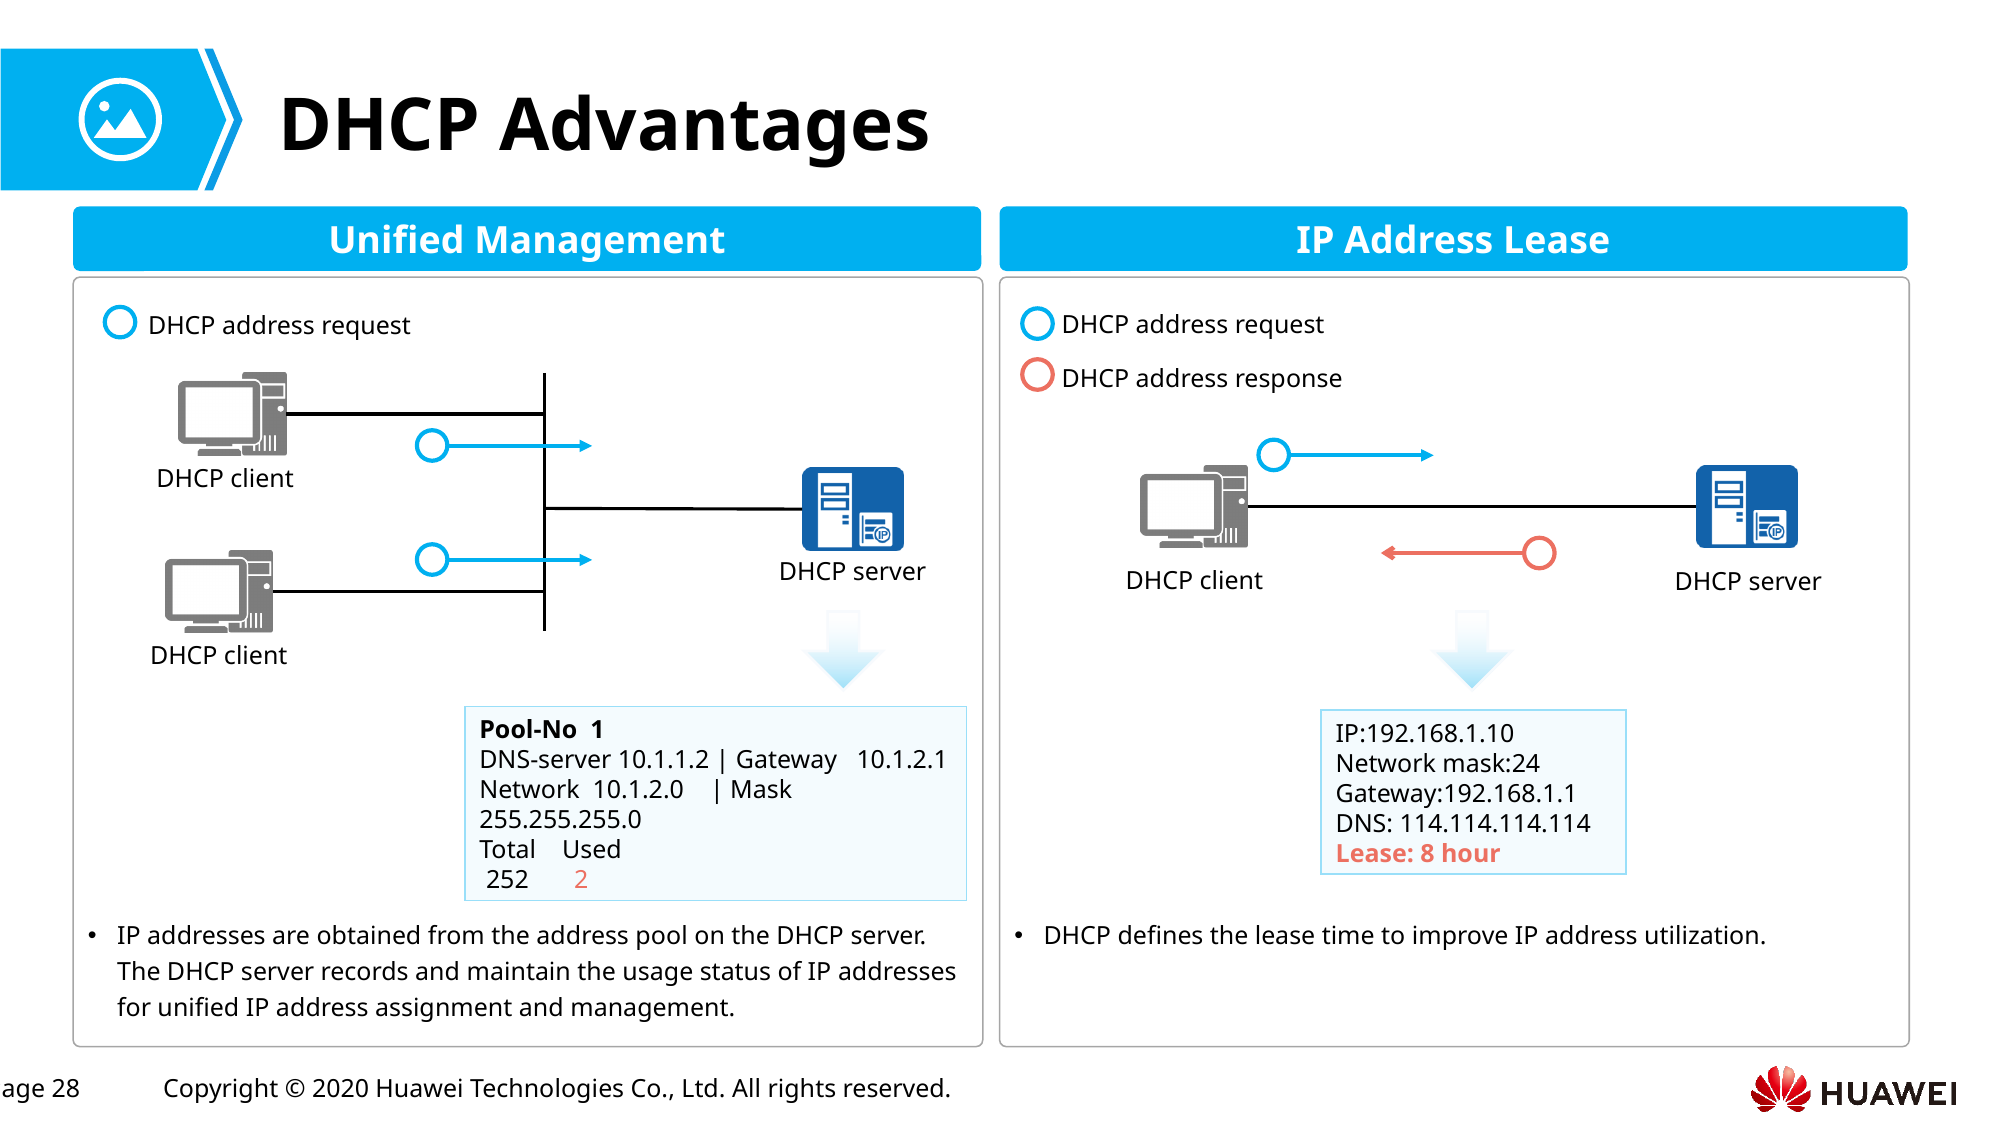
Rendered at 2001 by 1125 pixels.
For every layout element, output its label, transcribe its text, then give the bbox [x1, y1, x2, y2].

text_box DHCP address response [1046, 354, 1433, 400]
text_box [1380, 537, 1555, 569]
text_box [1321, 709, 1626, 876]
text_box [416, 430, 593, 461]
text_box DHCP client [1080, 556, 1309, 603]
text_box [998, 276, 1911, 1048]
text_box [1258, 439, 1434, 471]
picture [164, 550, 273, 634]
text_box [72, 276, 984, 1048]
text_box [1021, 358, 1054, 391]
text_box [1021, 307, 1054, 340]
text_box Unified Management [72, 205, 983, 273]
picture [1751, 1066, 1956, 1112]
text_box IP addresses are obtained from the address pool on the DHCP server. The DHCP server records and maintain the usage status of IP addresses for unified IP address assignment and management. [73, 906, 983, 1029]
picture [178, 372, 287, 456]
picture [1696, 465, 1798, 548]
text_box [416, 544, 593, 575]
picture [1140, 465, 1248, 548]
text_box DHCP address request [1046, 300, 1433, 346]
picture [802, 467, 904, 551]
text_box DHCP defines the lease time to improve IP address utilization. [999, 906, 1908, 957]
text_box [801, 610, 886, 692]
title DHCP Advantages [261, 73, 1875, 180]
text_box DHCP server [1634, 556, 1863, 604]
text_box [1430, 610, 1514, 692]
text_box IP Address Lease [998, 205, 1909, 273]
